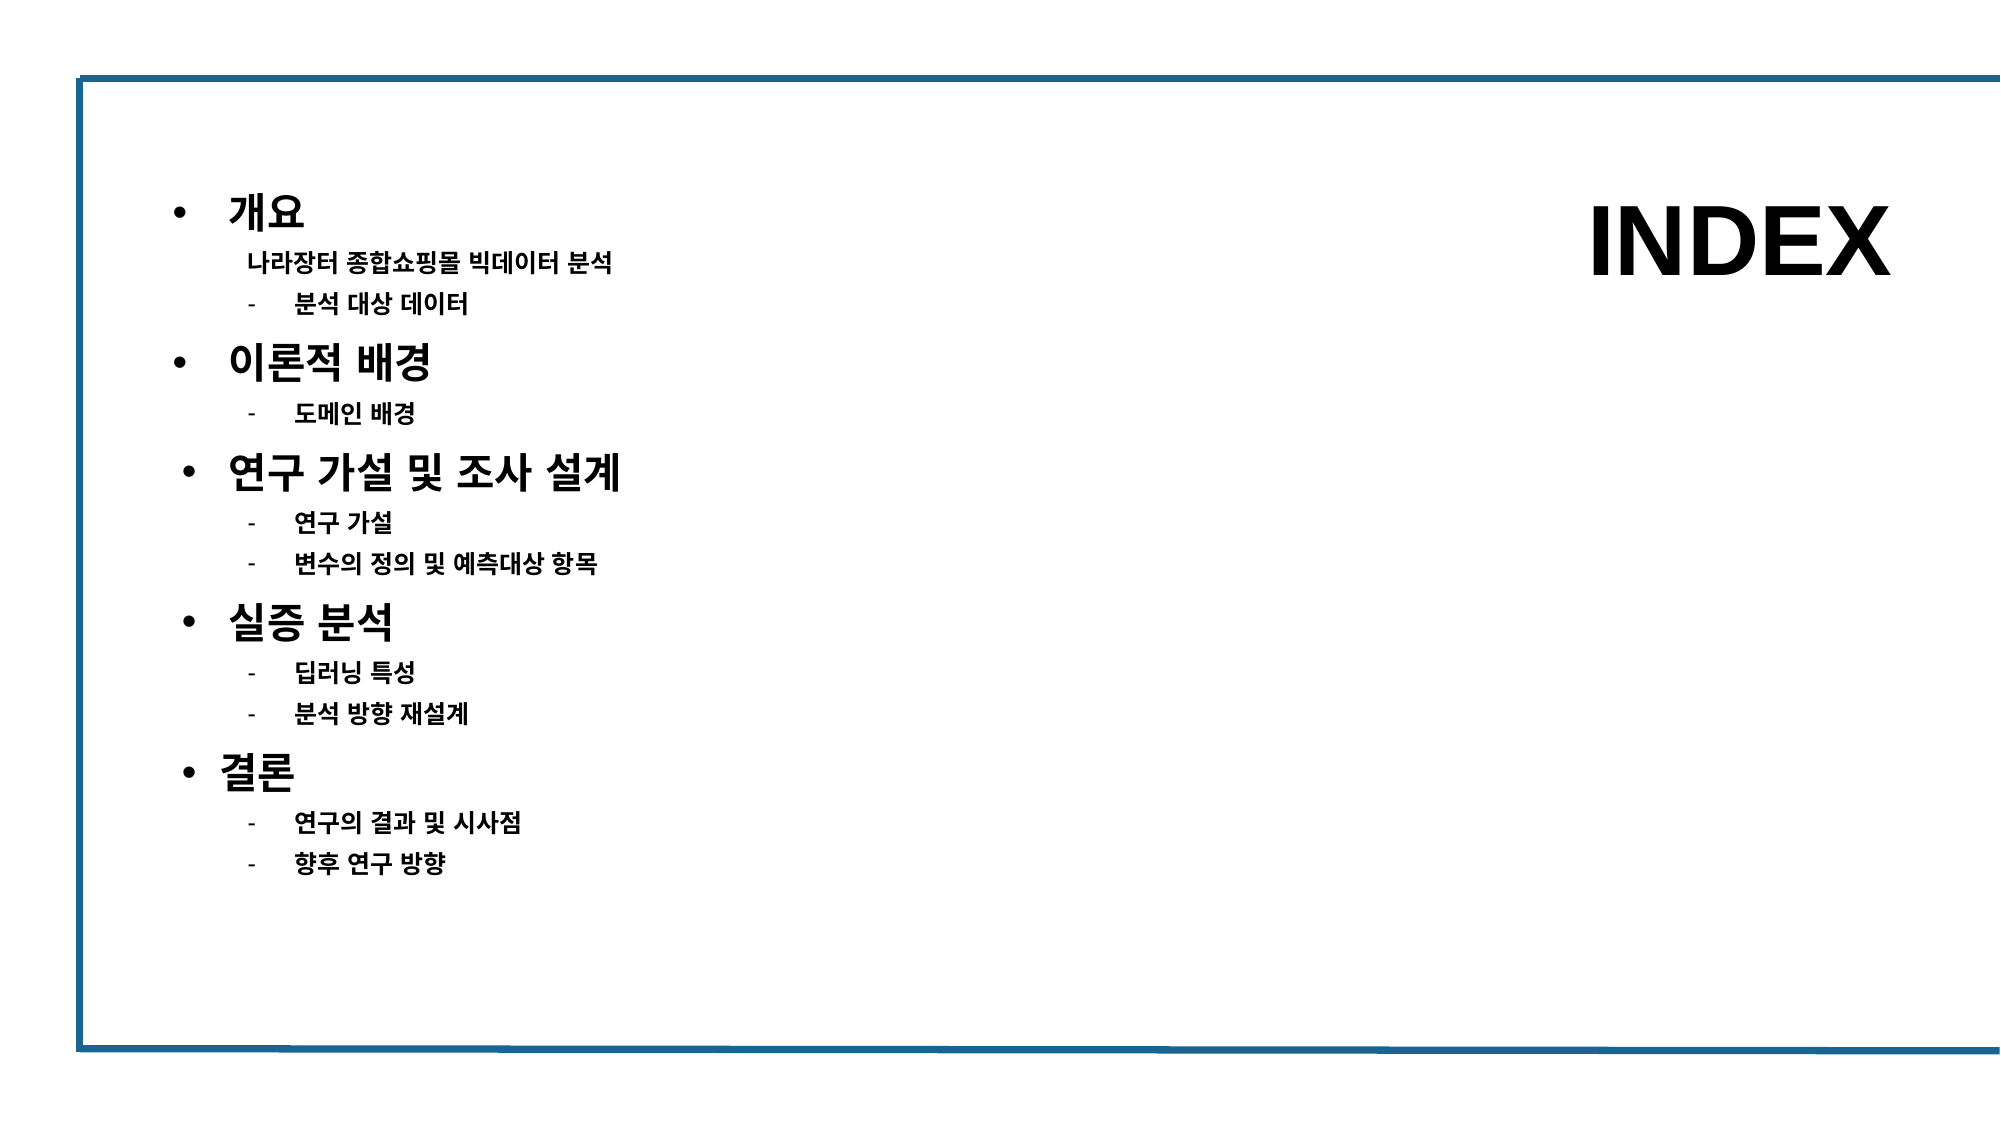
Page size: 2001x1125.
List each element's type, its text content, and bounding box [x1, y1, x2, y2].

text_box 개요 나라장터 종합쇼핑몰 빅데이터 분석 분석 대상 데이터 이론적 배경 도메인 배경 연구 가설 및 조사 설계 연구 가설 변수의 정의 및 예측대상 항목 실증 분석 딥러닝 특성 분석 방향 재설계 결론 연구의 결과 및 시사점 향후 연구 방향 [157, 169, 1109, 977]
text_box INDEX [1572, 168, 1934, 304]
